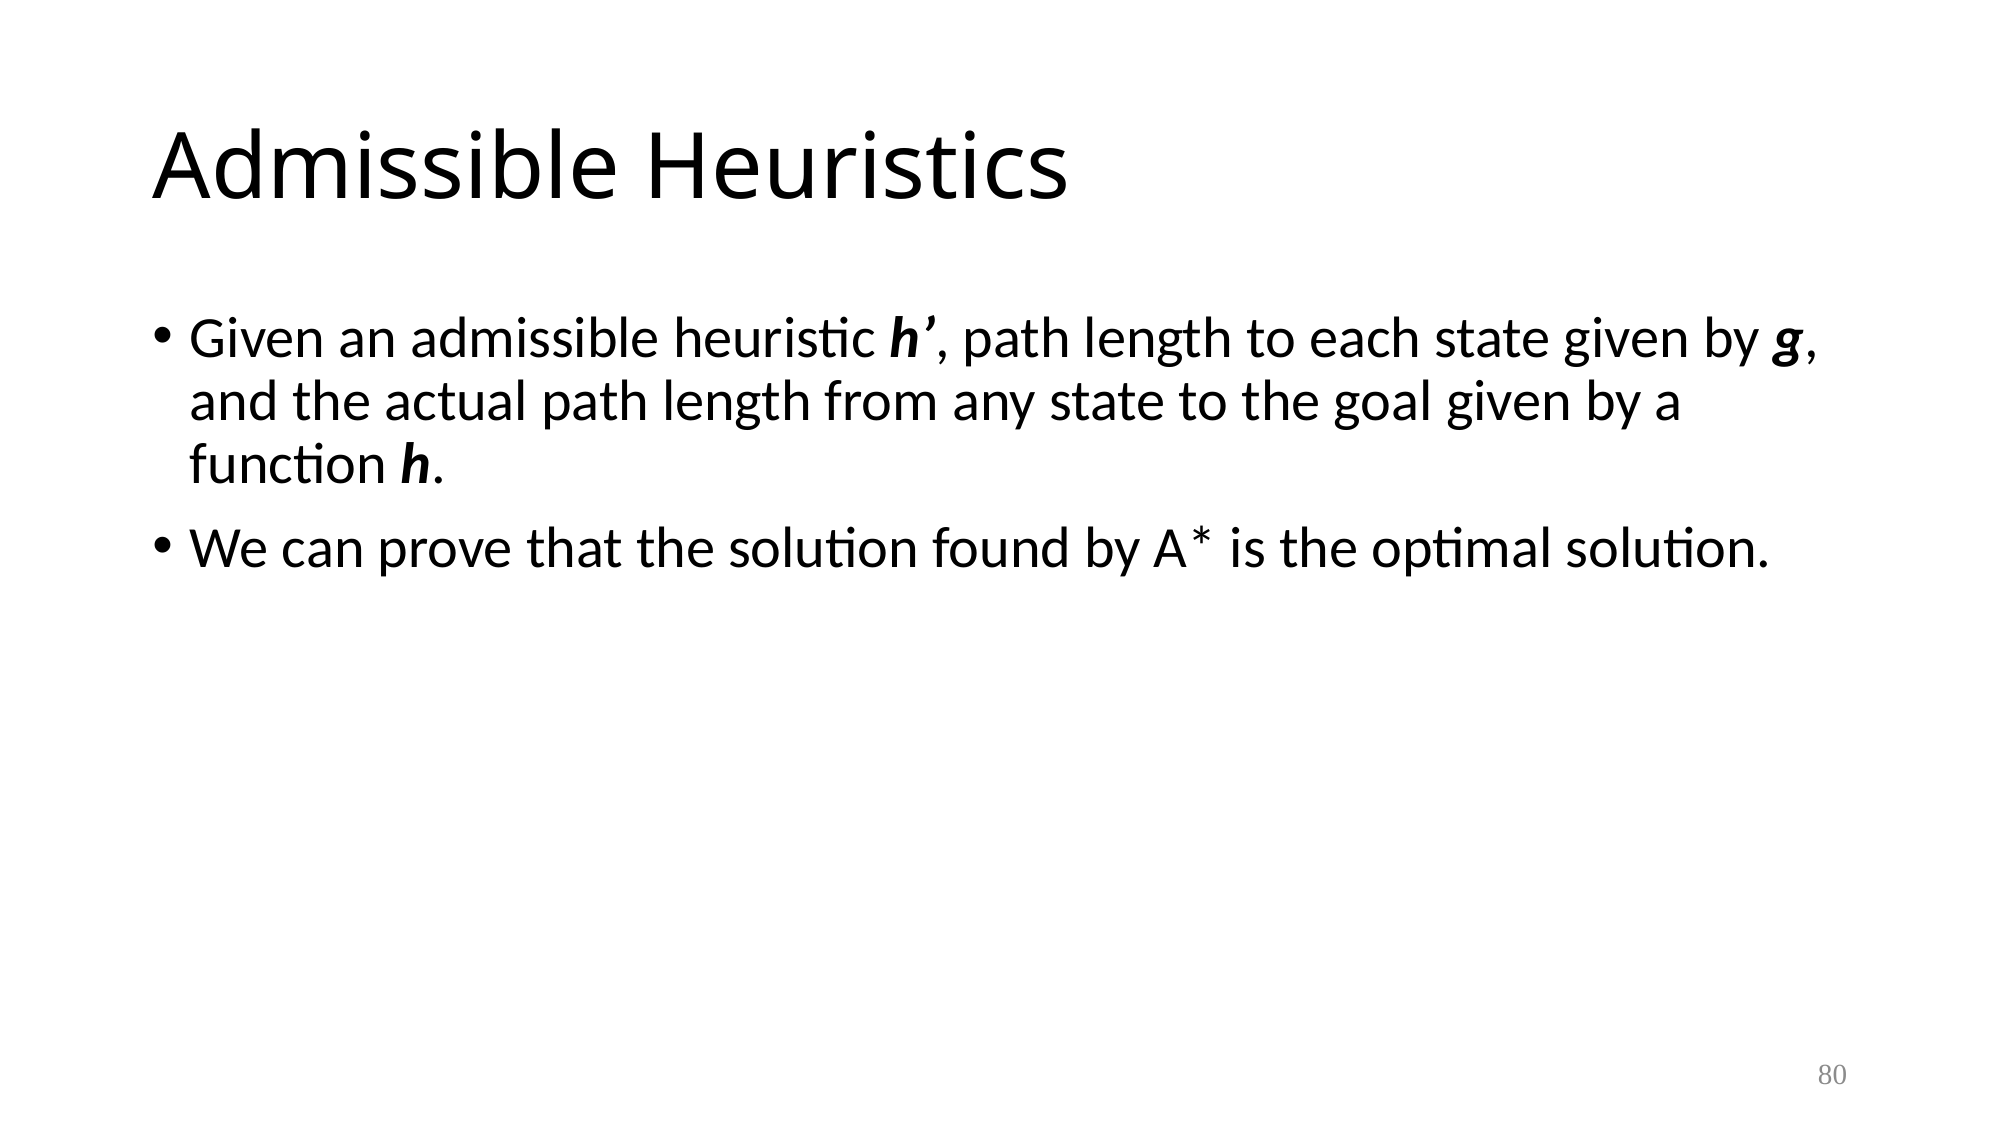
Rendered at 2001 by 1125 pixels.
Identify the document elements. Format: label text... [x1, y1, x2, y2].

title Admissible Heuristics [137, 59, 1863, 278]
list Given an admissible heuristic h’, path length to each state given by g, and the actual path length from any state to the goal given by a function h. We can prove that the solution found by A* is the optimal solution. [137, 299, 1863, 1014]
slide_number 80 [1412, 1042, 1863, 1103]
